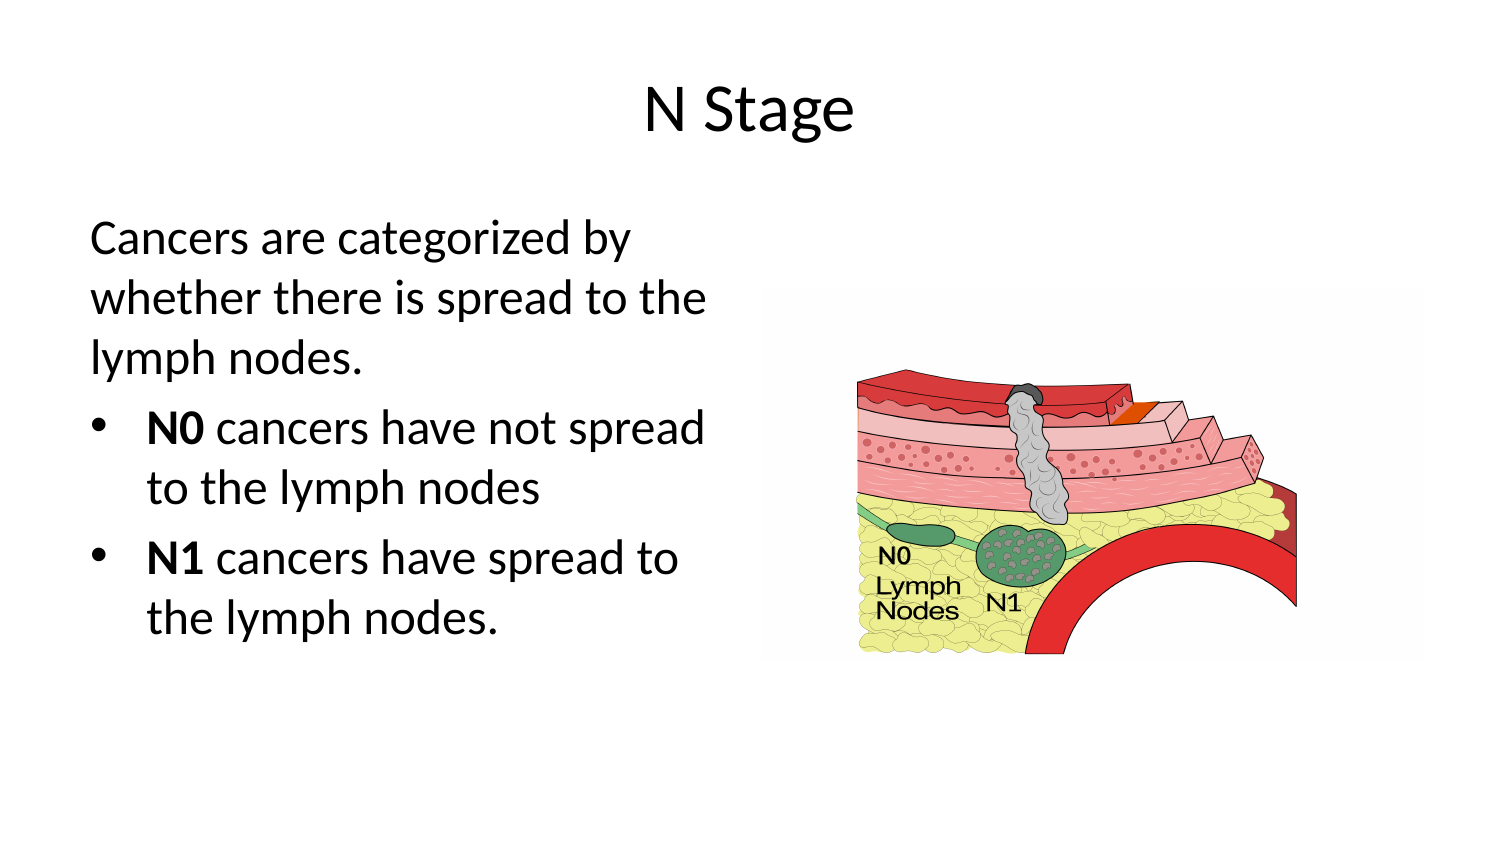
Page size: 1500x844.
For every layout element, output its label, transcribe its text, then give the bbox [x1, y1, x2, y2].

title N Stage [75, 33, 1425, 175]
picture [762, 287, 1426, 661]
list Cancers are categorized by whether there is spread to the lymph nodes. N0 cancers have not spread to the lymph nodes N1 cancers have spread to the lymph nodes. [75, 196, 738, 754]
